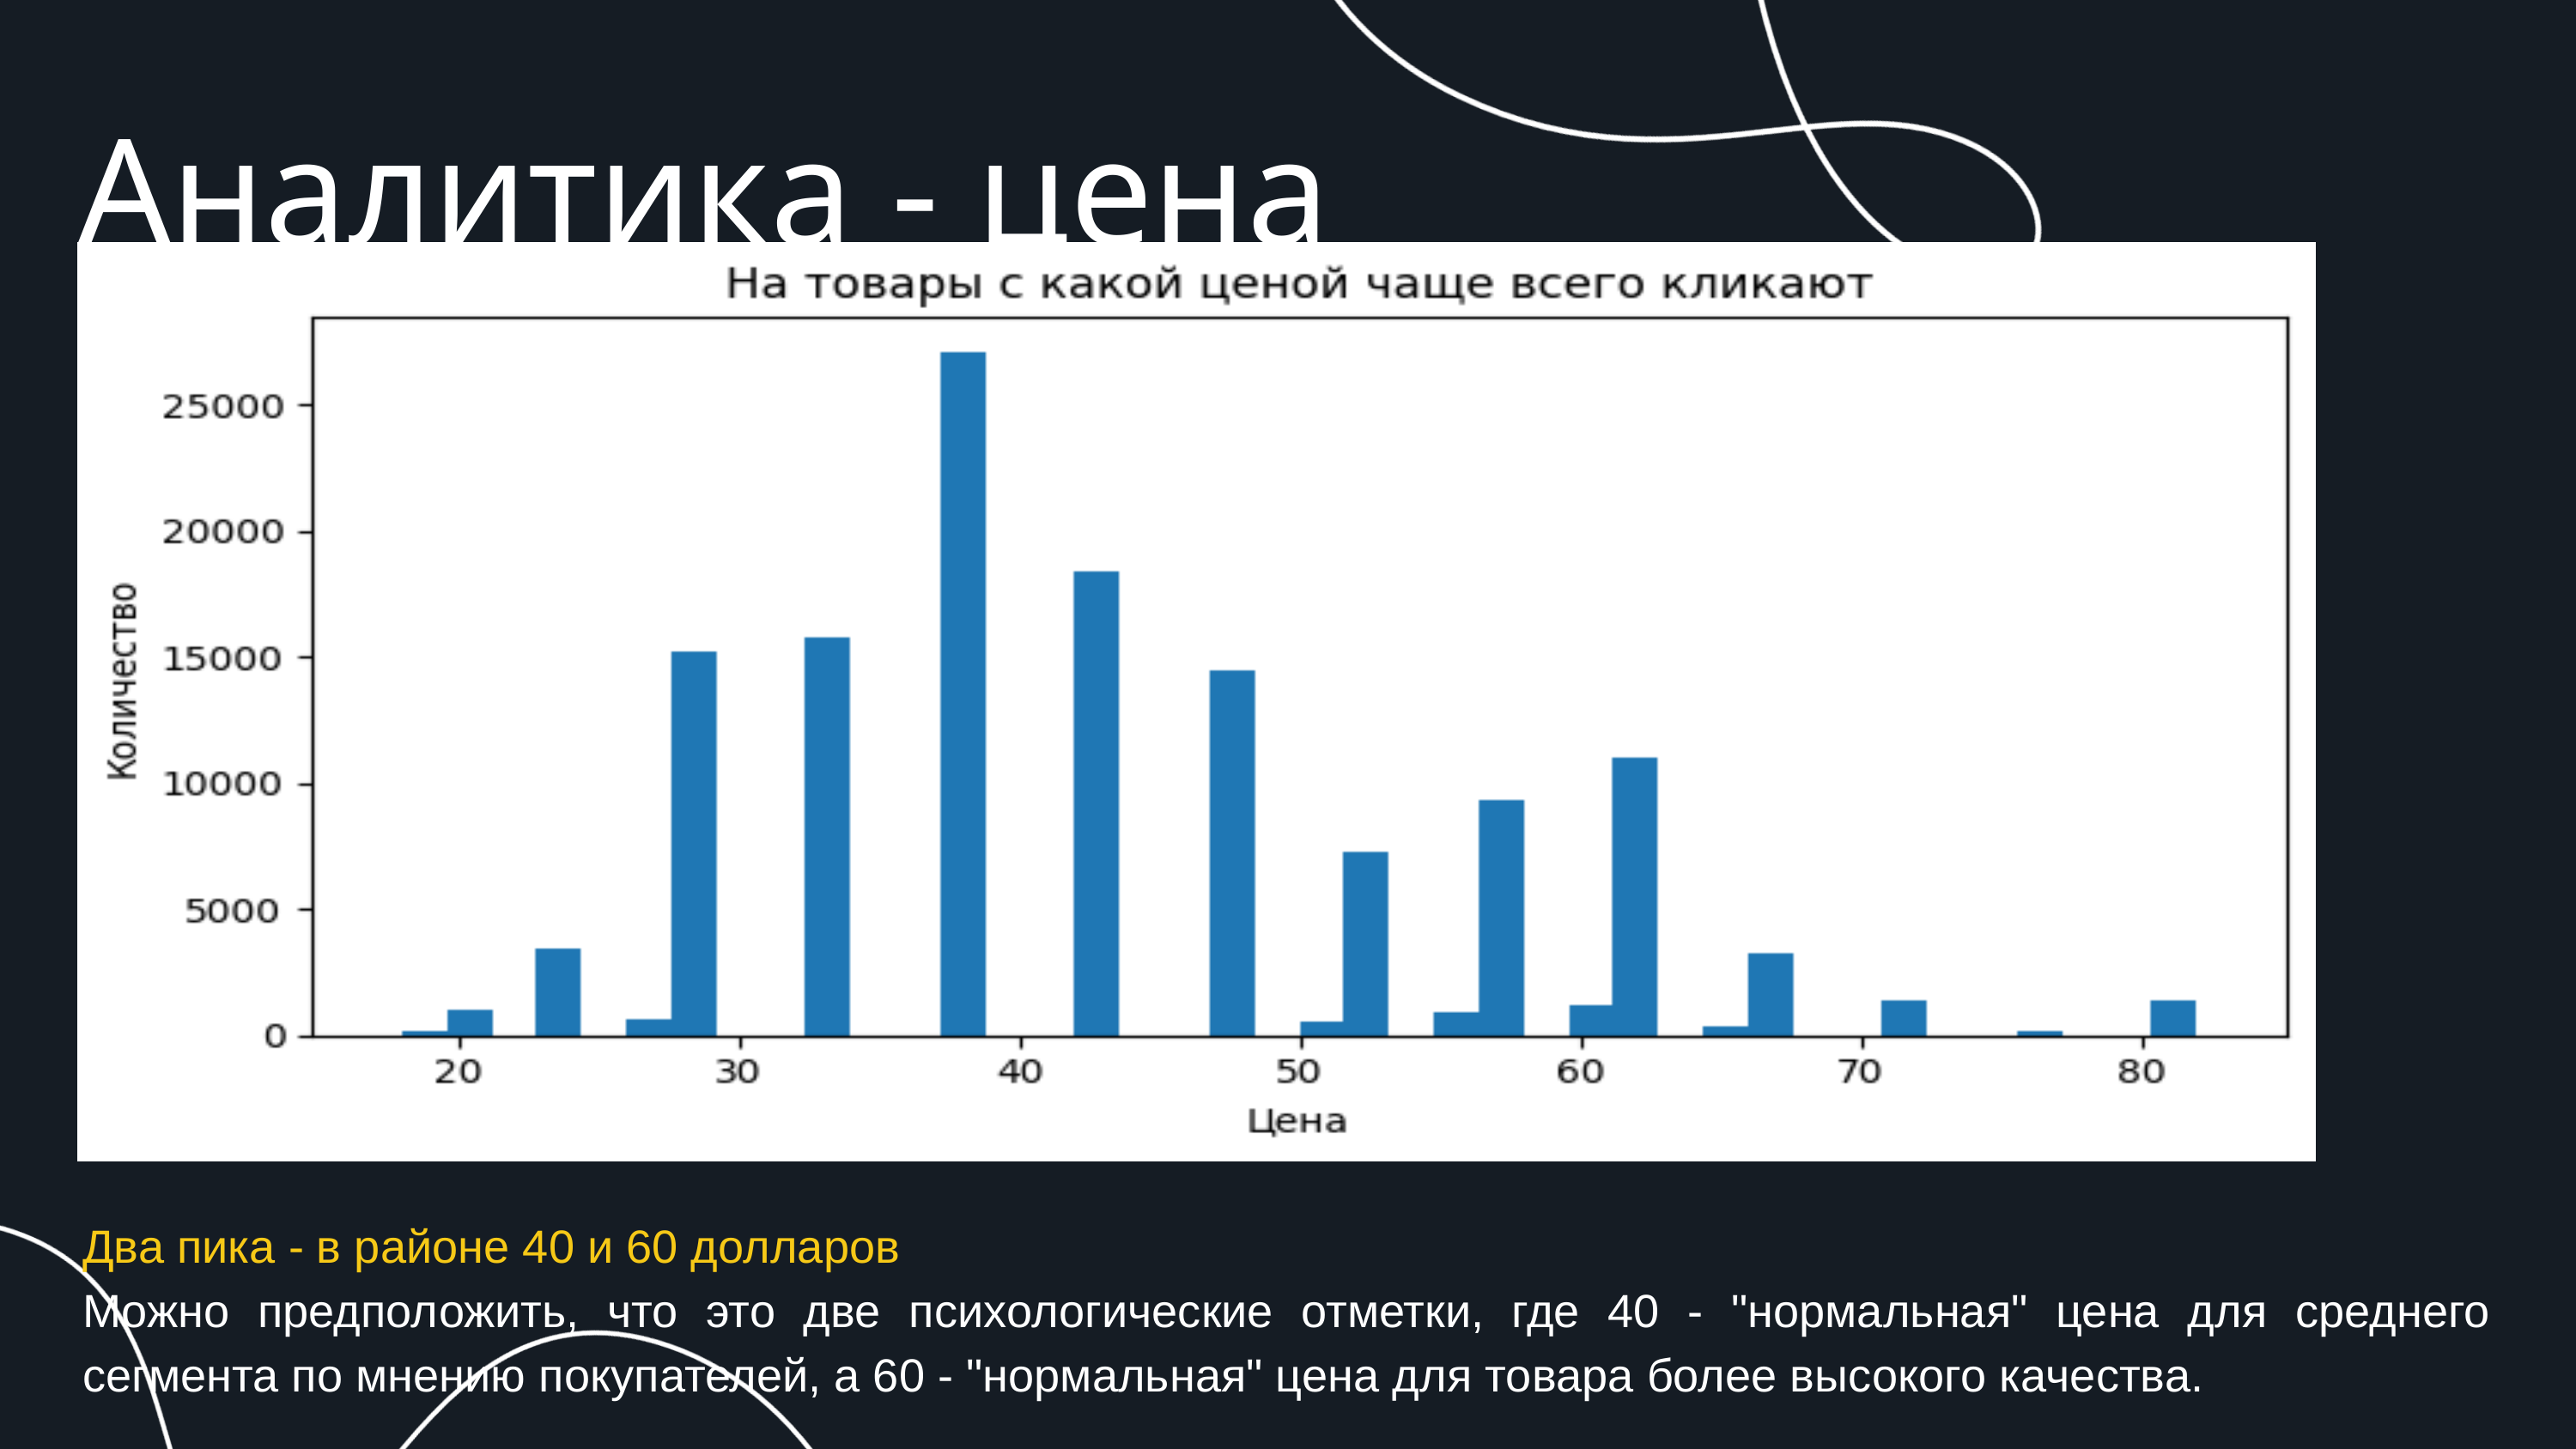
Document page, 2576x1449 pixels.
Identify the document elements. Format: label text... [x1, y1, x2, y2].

picture [0, 0, 2576, 1449]
text_box Аналитика - цена [77, 64, 1184, 240]
text_box Два пика - в районе 40 и 60 долларов Можно предположить, что это две психологические отметки, где 40 - "нормальная" цена для среднего сегмента по мнению покупателей, а 60 - "нормальная" цена для товара более высокого качества. [882, 1208, 2494, 1449]
